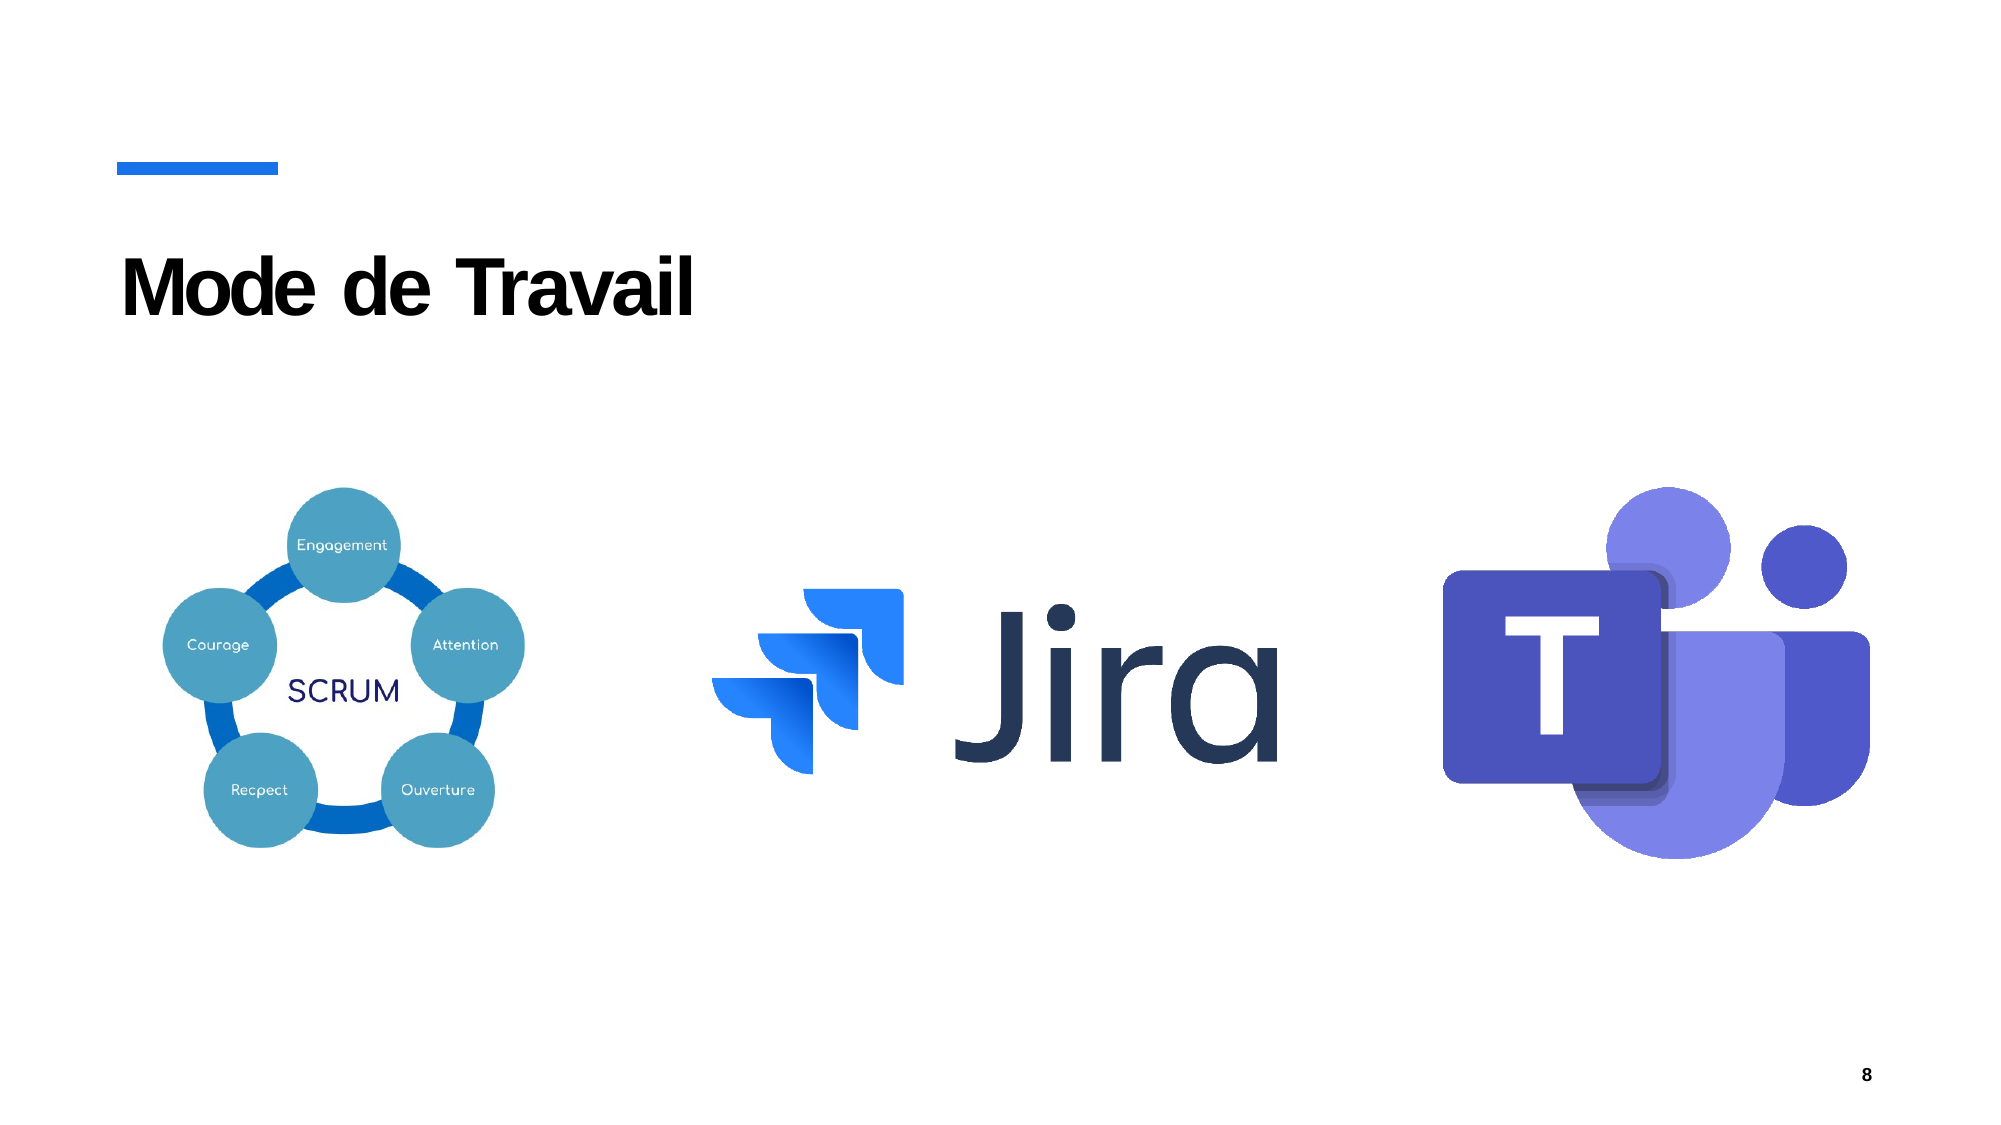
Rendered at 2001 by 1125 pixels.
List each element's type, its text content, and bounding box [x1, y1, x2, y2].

picture [1443, 487, 1870, 860]
slide_number 8 [1843, 1064, 1886, 1125]
title Mode de Travail [117, 230, 1874, 422]
picture [712, 566, 1277, 805]
picture [162, 487, 526, 848]
